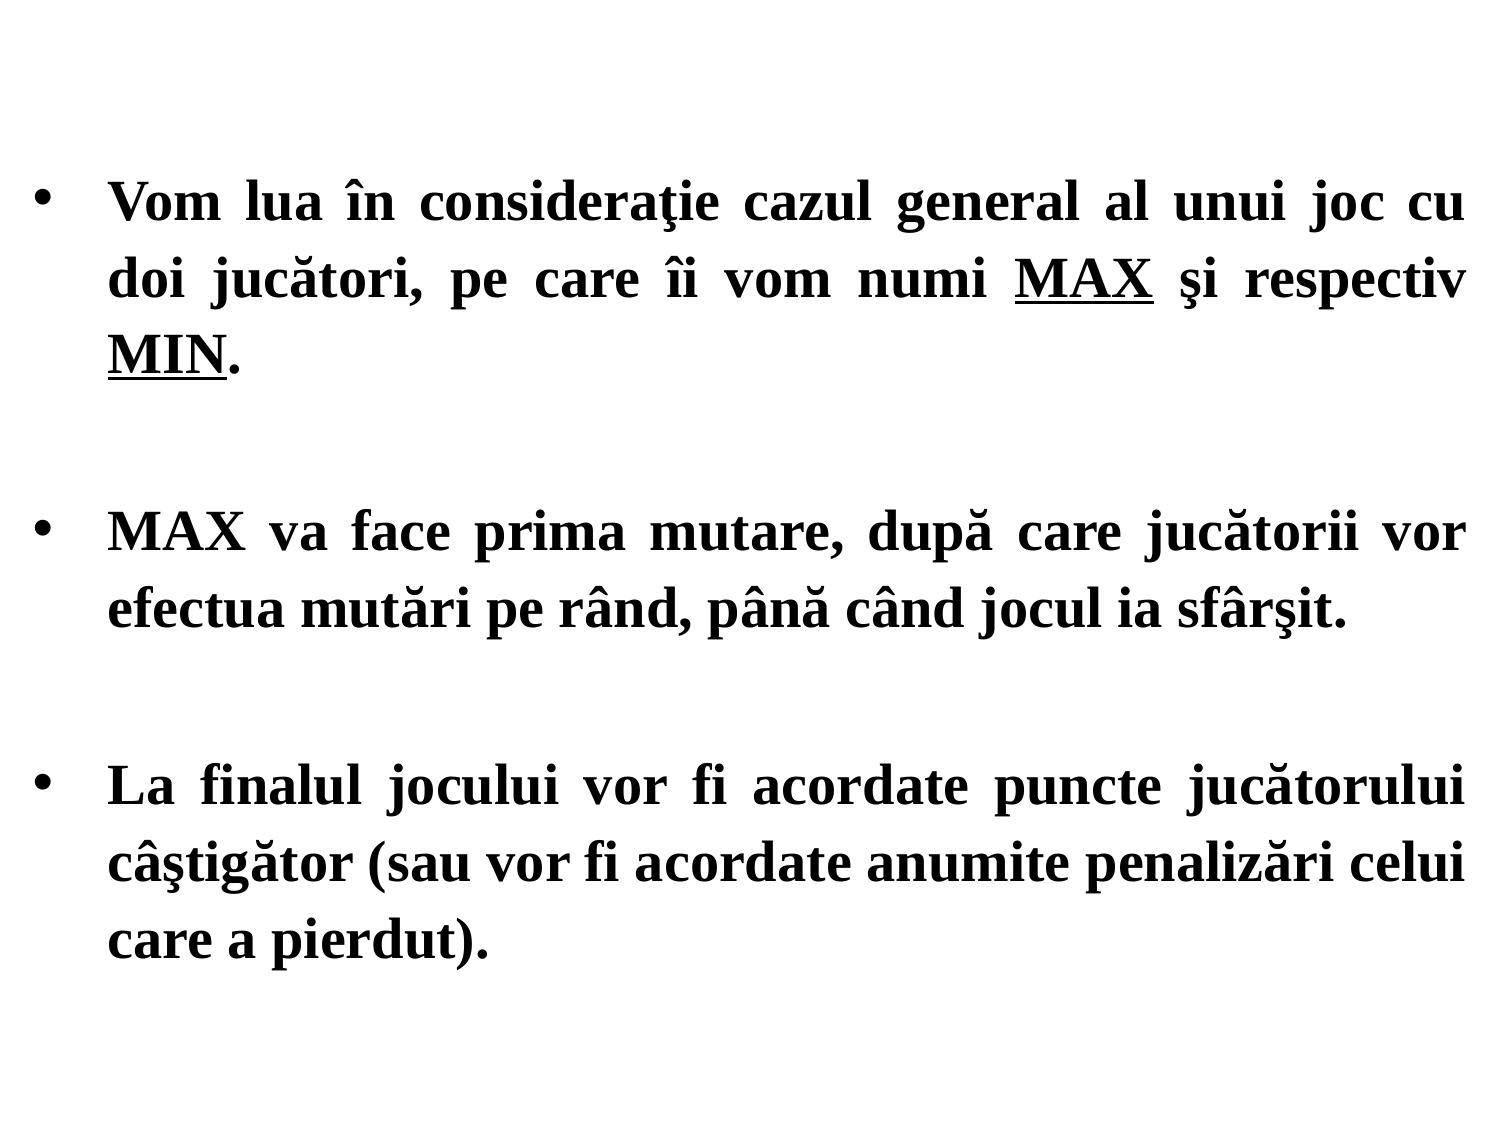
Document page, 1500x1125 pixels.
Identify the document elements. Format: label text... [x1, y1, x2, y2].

subtitle Vom lua în consideraţie cazul general al unui joc cu doi jucători, pe care îi vom numi MAX şi respectiv MIN. MAX va face prima mutare, după care jucătorii vor efectua mutări pe rând, până când jocul ia sfârşit. La finalul jocului vor fi acordate puncte jucătorului câştigător (sau vor fi acordate anumite penalizări celui care a pierdut). [17, 19, 1483, 1106]
